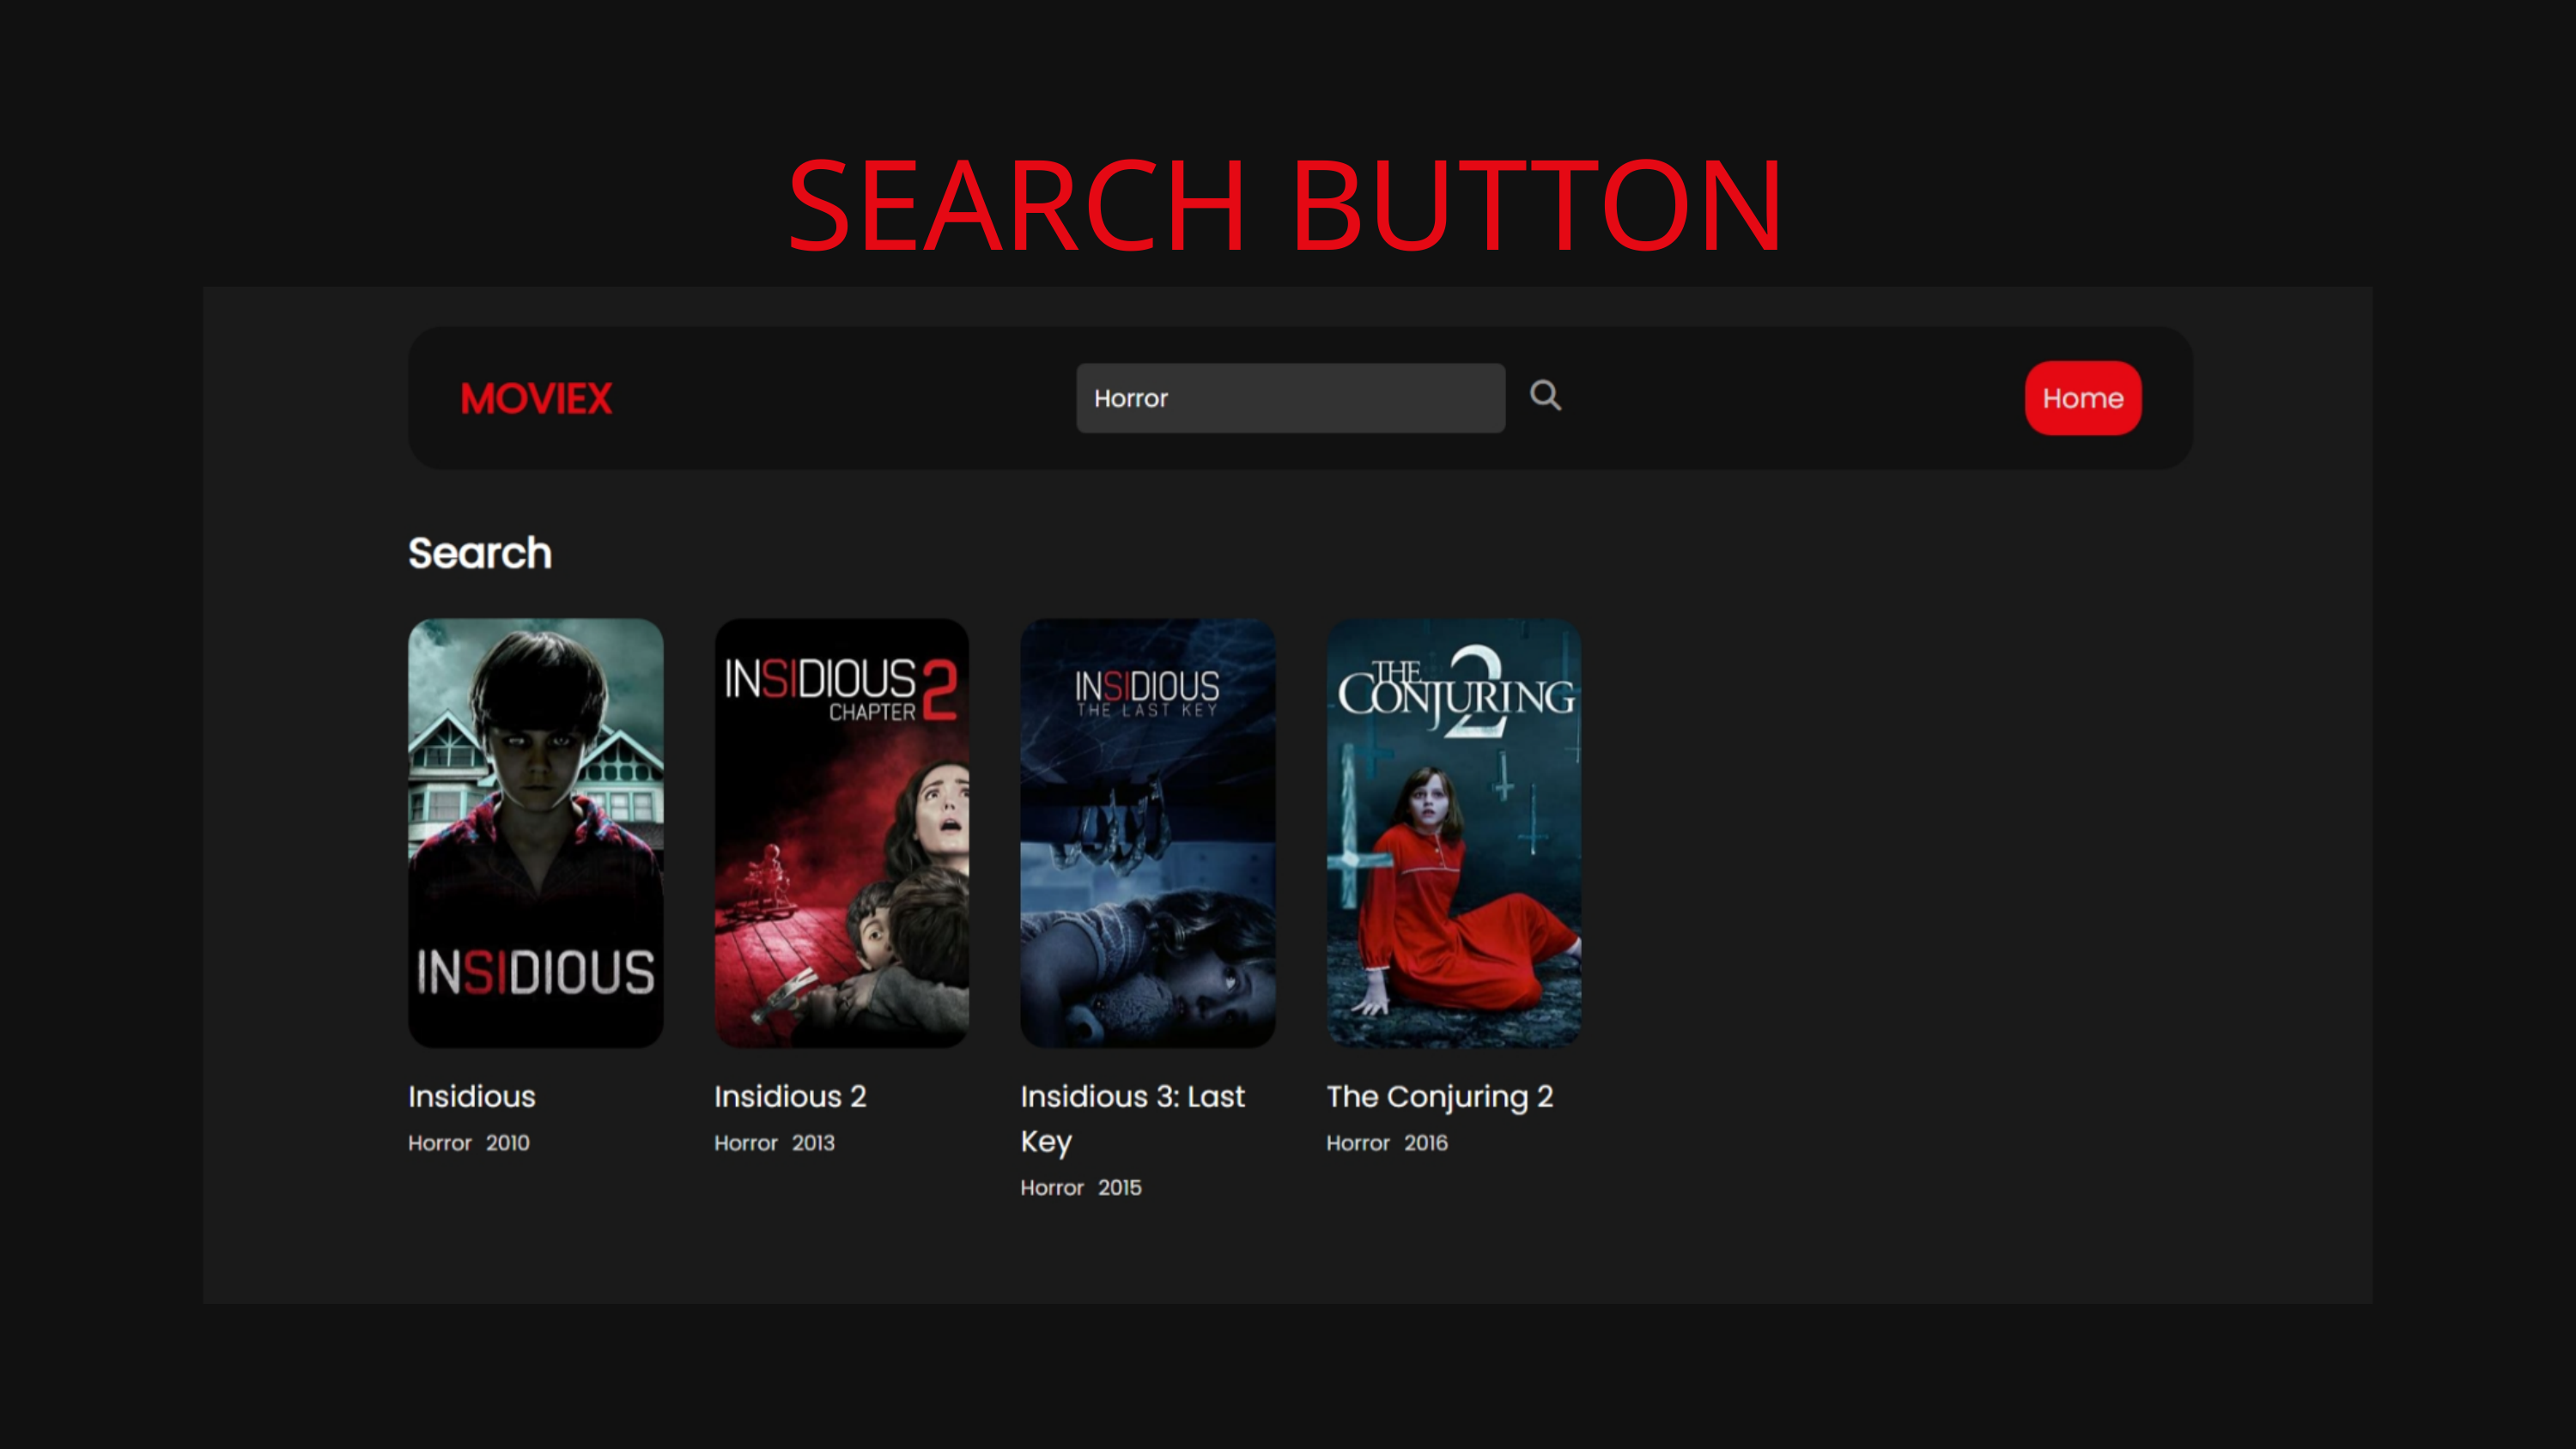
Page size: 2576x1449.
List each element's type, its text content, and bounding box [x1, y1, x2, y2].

text_box SEARCH BUTTON [407, 142, 2169, 276]
text_box [203, 287, 2373, 1304]
